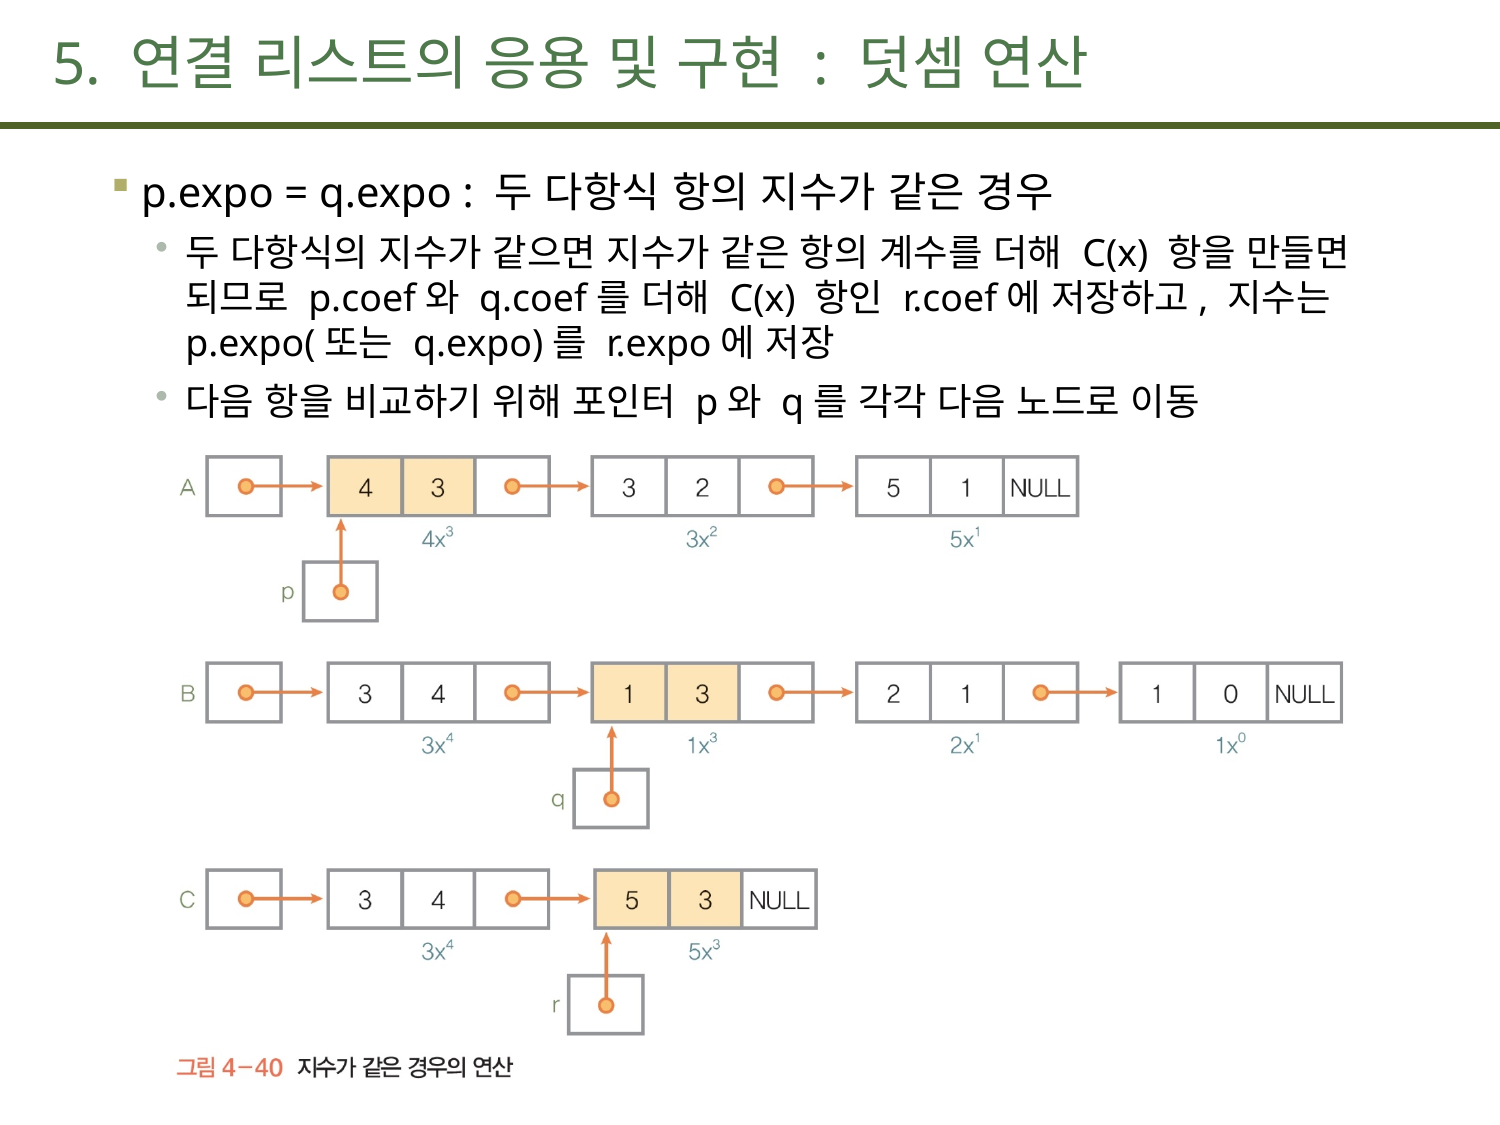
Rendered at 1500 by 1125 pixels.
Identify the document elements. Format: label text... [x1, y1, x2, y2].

title 5. 연결 리스트의 응용 및 구현 : 덧셈 연산 [37, 13, 1278, 109]
list p.expo = q.expo : 두 다항식 항의 지수가 같은 경우 두 다항식의 지수가 같으면 지수가 같은 항의 계수를 더해 C(x) 항을 만들면 되므로 p.coef와 q.coef를 더해 C(x) 항인 r.coef에 저장하고, 지수는 p.expo(또는 q.expo)를 r.expo에 저장 다음 항을 비교하기 위해 포인터 p와 q를 각각 다음 노드로 이동 [37, 152, 1463, 1091]
picture [168, 446, 1353, 1084]
